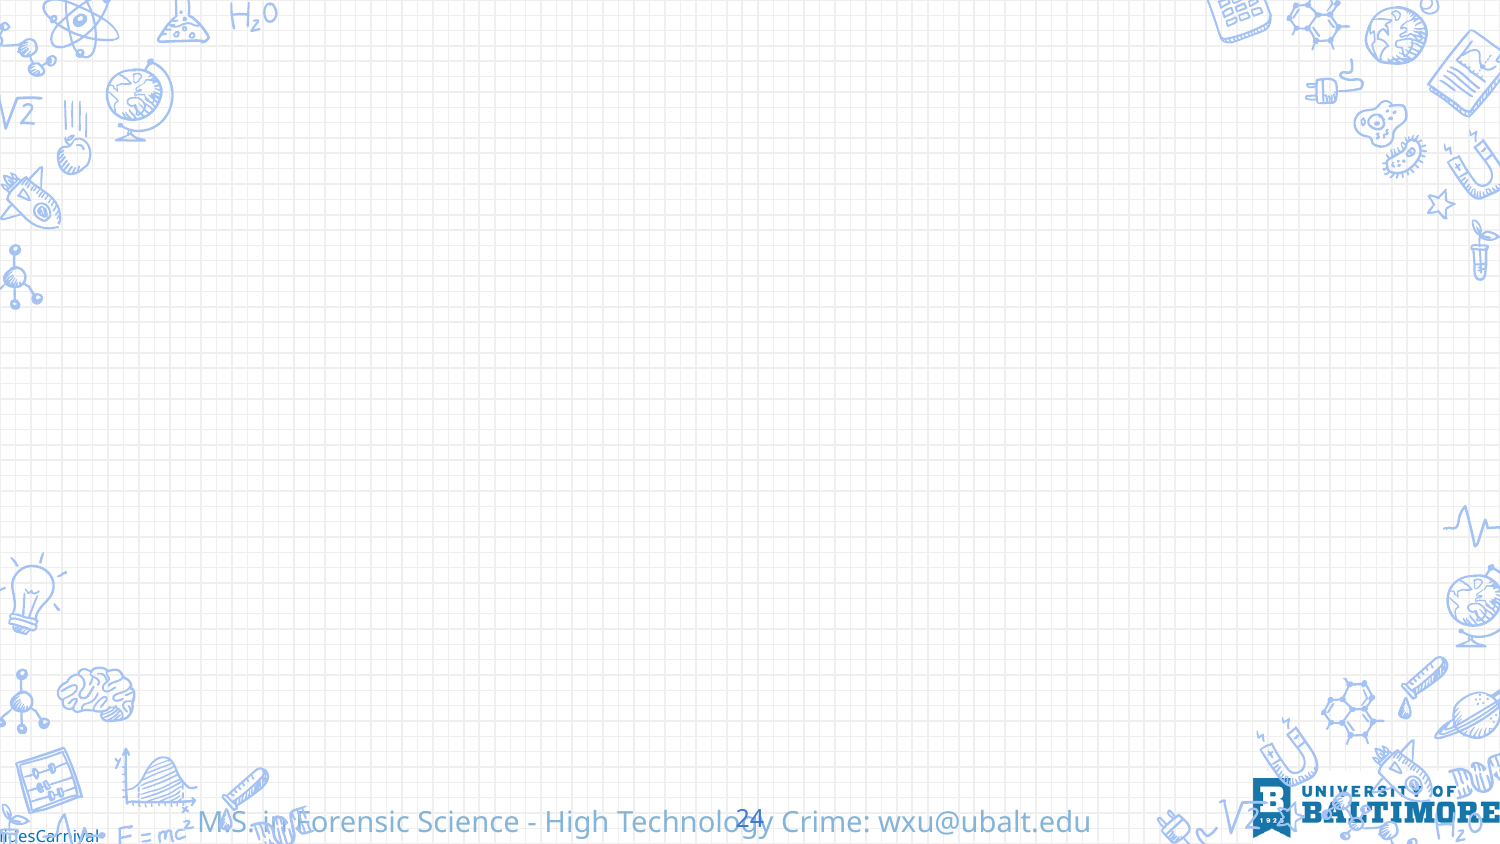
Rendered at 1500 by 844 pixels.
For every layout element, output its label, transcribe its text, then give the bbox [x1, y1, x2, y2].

picture [1471, 771, 1479, 786]
picture [1342, 796, 1349, 806]
picture [1375, 780, 1390, 791]
slide_number 24 [705, 796, 795, 844]
picture [1408, 786, 1417, 792]
picture [1253, 771, 1500, 844]
picture [1388, 823, 1396, 835]
picture [1481, 771, 1489, 788]
picture [1479, 779, 1483, 790]
picture [1381, 771, 1421, 792]
picture [1283, 771, 1308, 783]
picture [1354, 819, 1361, 827]
picture [1405, 773, 1430, 800]
